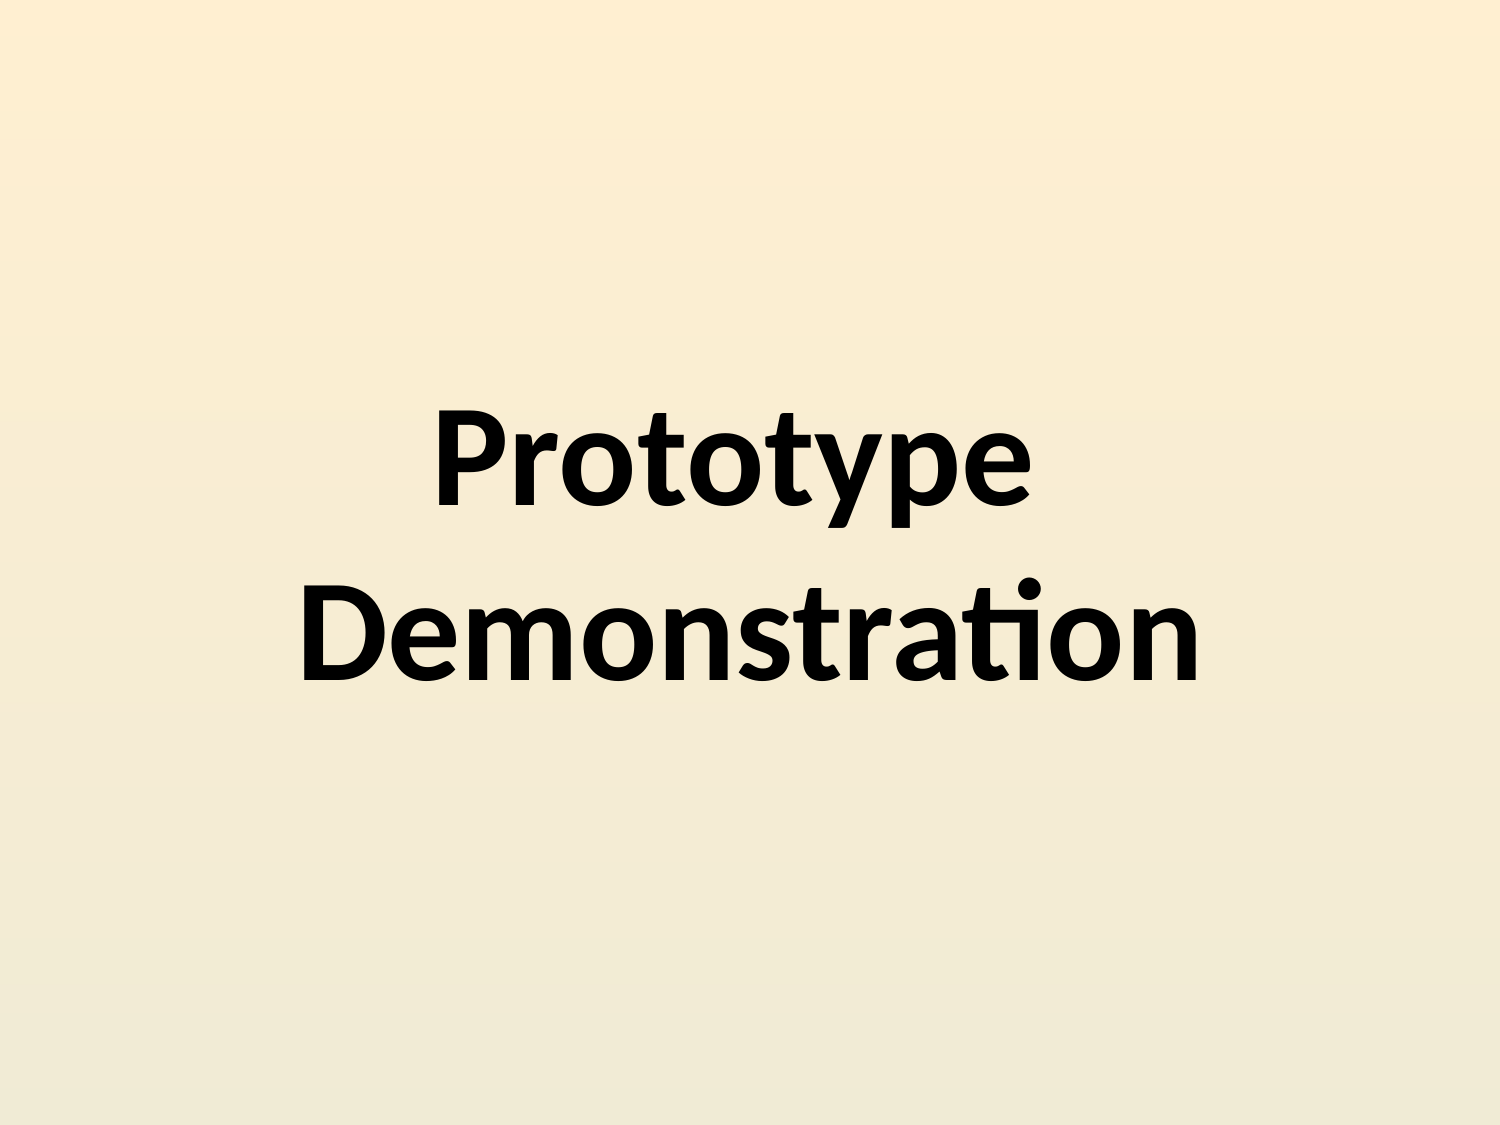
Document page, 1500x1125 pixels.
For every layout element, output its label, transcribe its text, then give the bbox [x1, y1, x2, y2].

title Prototype Demonstration [75, 45, 1425, 1025]
